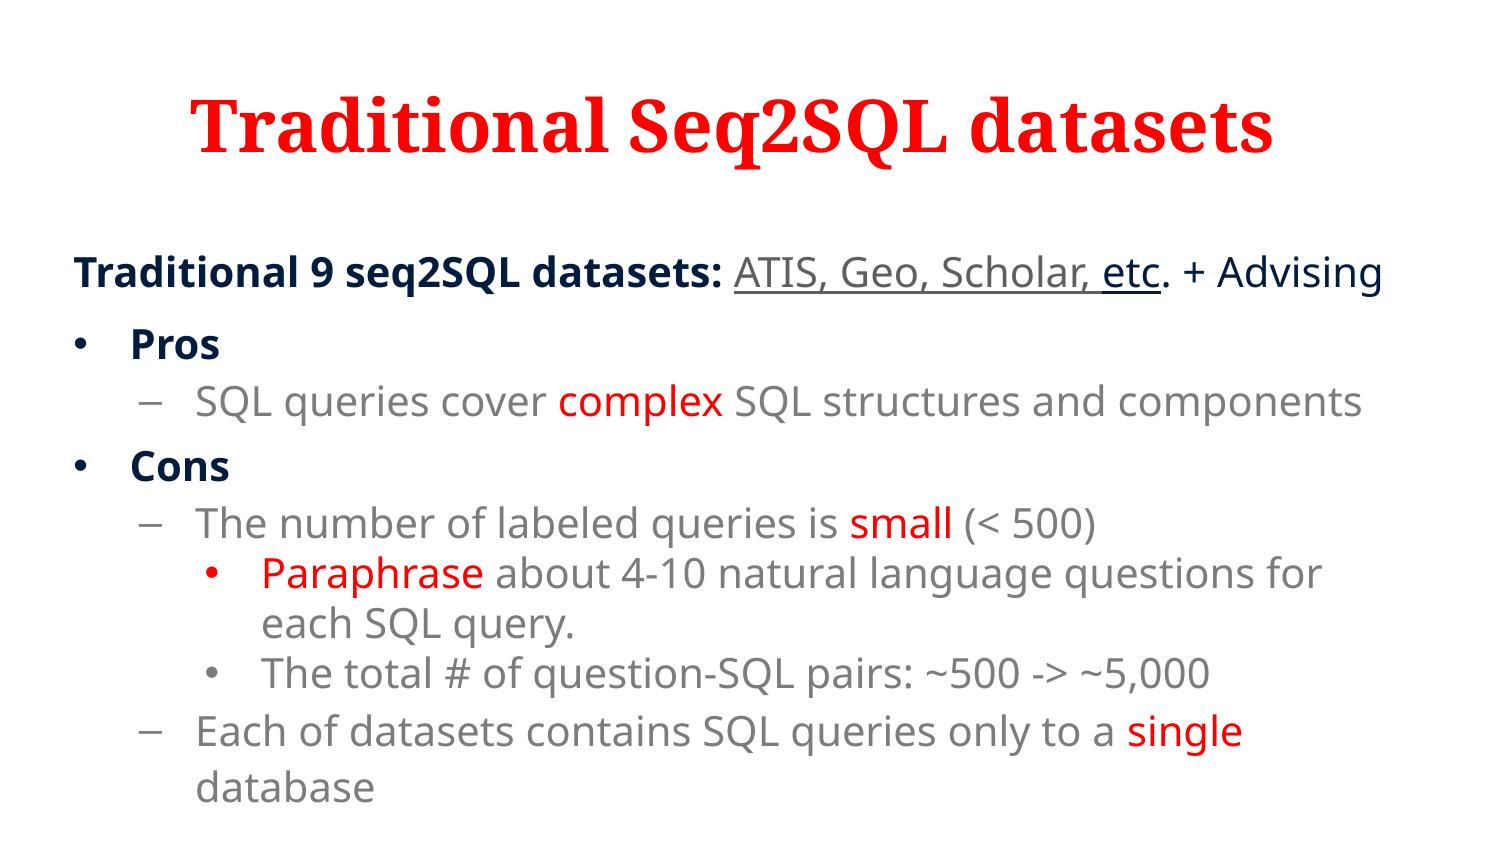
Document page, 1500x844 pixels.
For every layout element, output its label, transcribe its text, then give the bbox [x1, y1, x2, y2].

title Traditional Seq2SQL datasets [41, 64, 1425, 180]
list Traditional 9 seq2SQL datasets: ATIS, Geo, Scholar, etc. + Advising Pros SQL queries cover complex SQL structures and components Cons The number of labeled queries is small (< 500) Paraphrase about 4-10 natural language questions for each SQL query. The total # of question-SQL pairs: ~500 -> ~5,000 Each of datasets contains SQL queries only to a single database [58, 222, 1409, 667]
